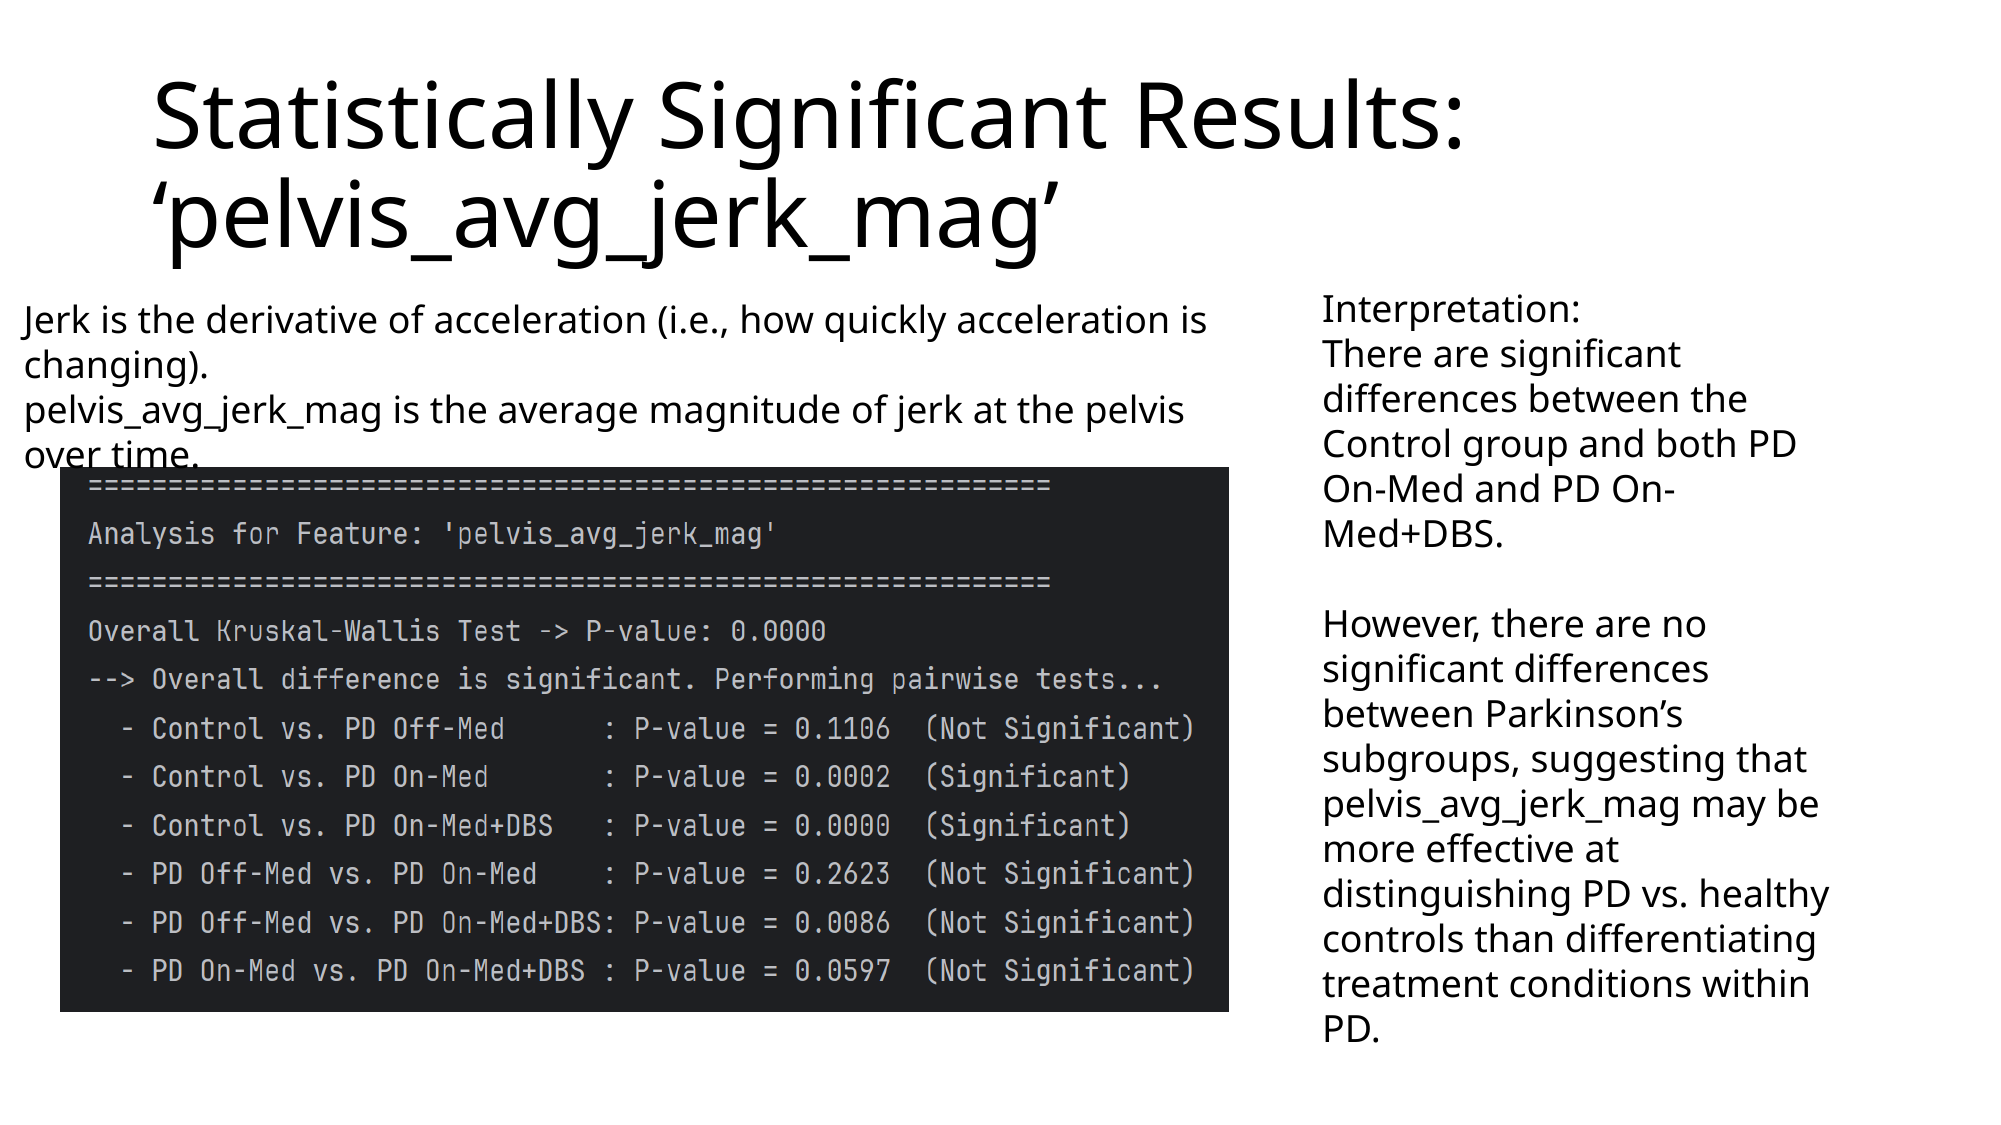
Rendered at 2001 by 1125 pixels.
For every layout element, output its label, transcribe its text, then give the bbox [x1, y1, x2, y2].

text_box Interpretation: There are significant differences between the Control group and both PD On-Med and PD On-Med+DBS. However, there are no significant differences between Parkinson’s subgroups, suggesting that pelvis_avg_jerk_mag may be more effective at distinguishing PD vs. healthy controls than differentiating treatment conditions within PD. [1307, 277, 1873, 1102]
text_box Jerk is the derivative of acceleration (i.e., how quickly acceleration is changing). pelvis_avg_jerk_mag is the average magnitude of jerk at the pelvis over time. [8, 288, 1281, 528]
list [60, 466, 1230, 1013]
title Statistically Significant Results: ‘pelvis_avg_jerk_mag’ [137, 59, 1863, 278]
